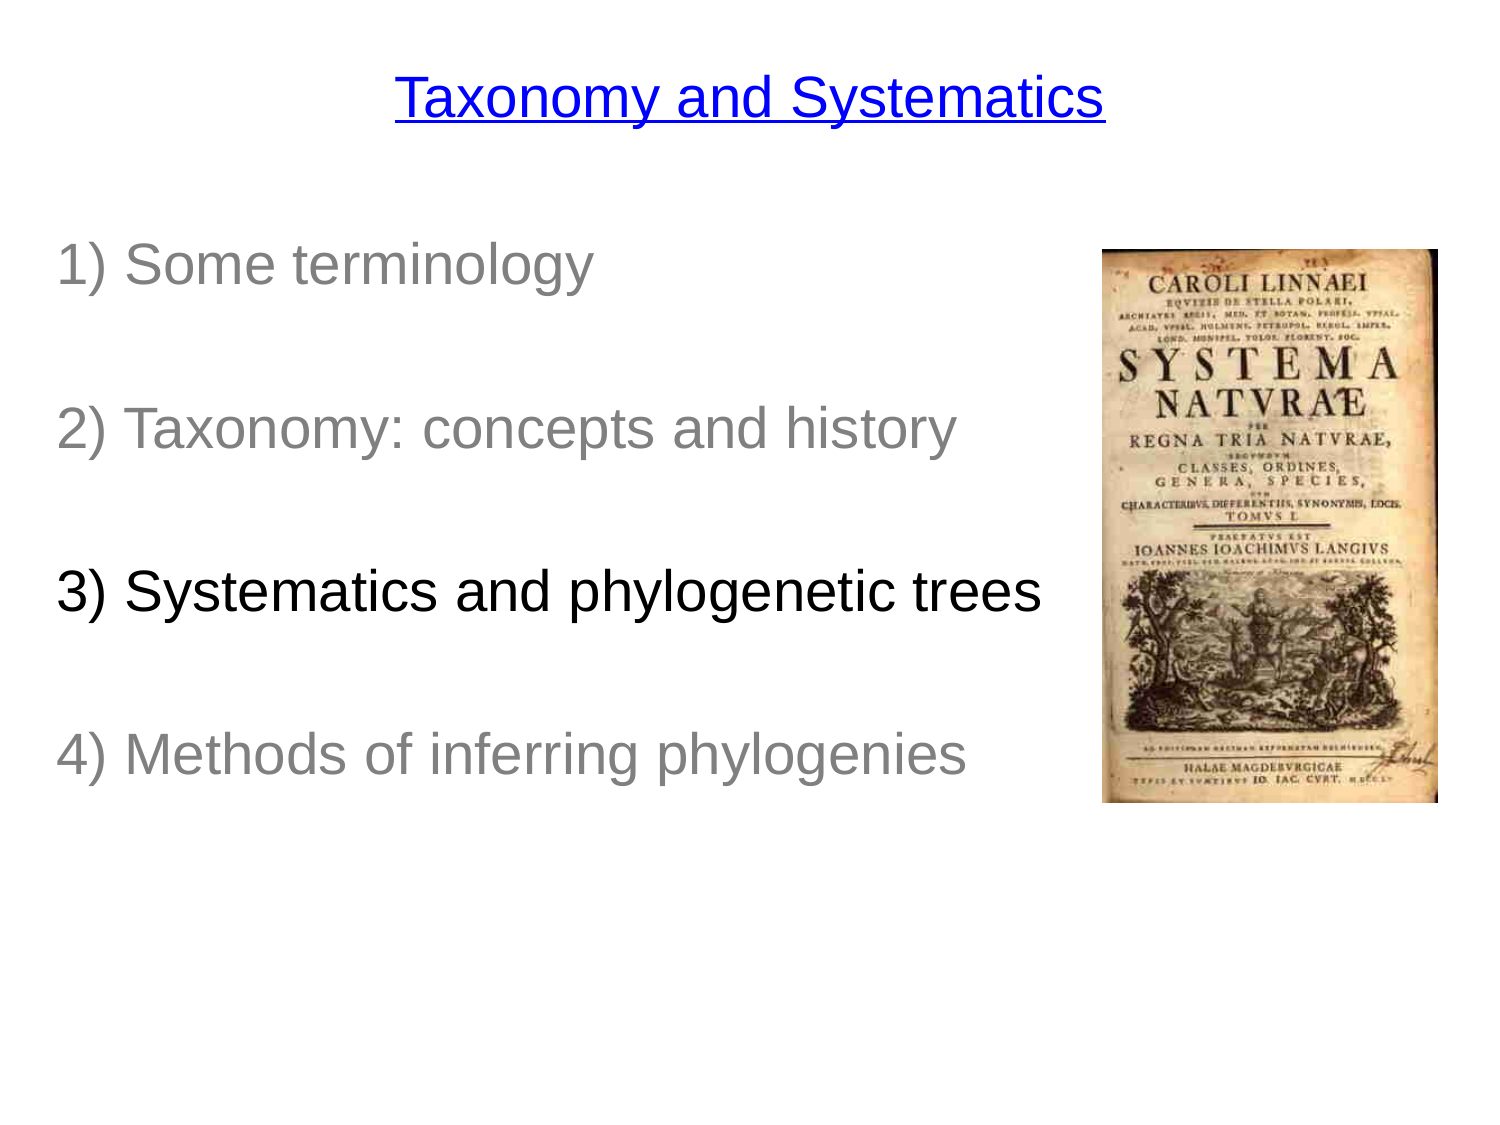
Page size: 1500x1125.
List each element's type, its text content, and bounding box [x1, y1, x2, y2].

title Taxonomy and Systematics [74, 0, 1426, 188]
picture [1102, 249, 1438, 804]
list 1) Some terminology 2) Taxonomy: concepts and history 3) Systematics and phylogenetic trees 4) Methods of inferring phylogenies [40, 136, 1471, 970]
